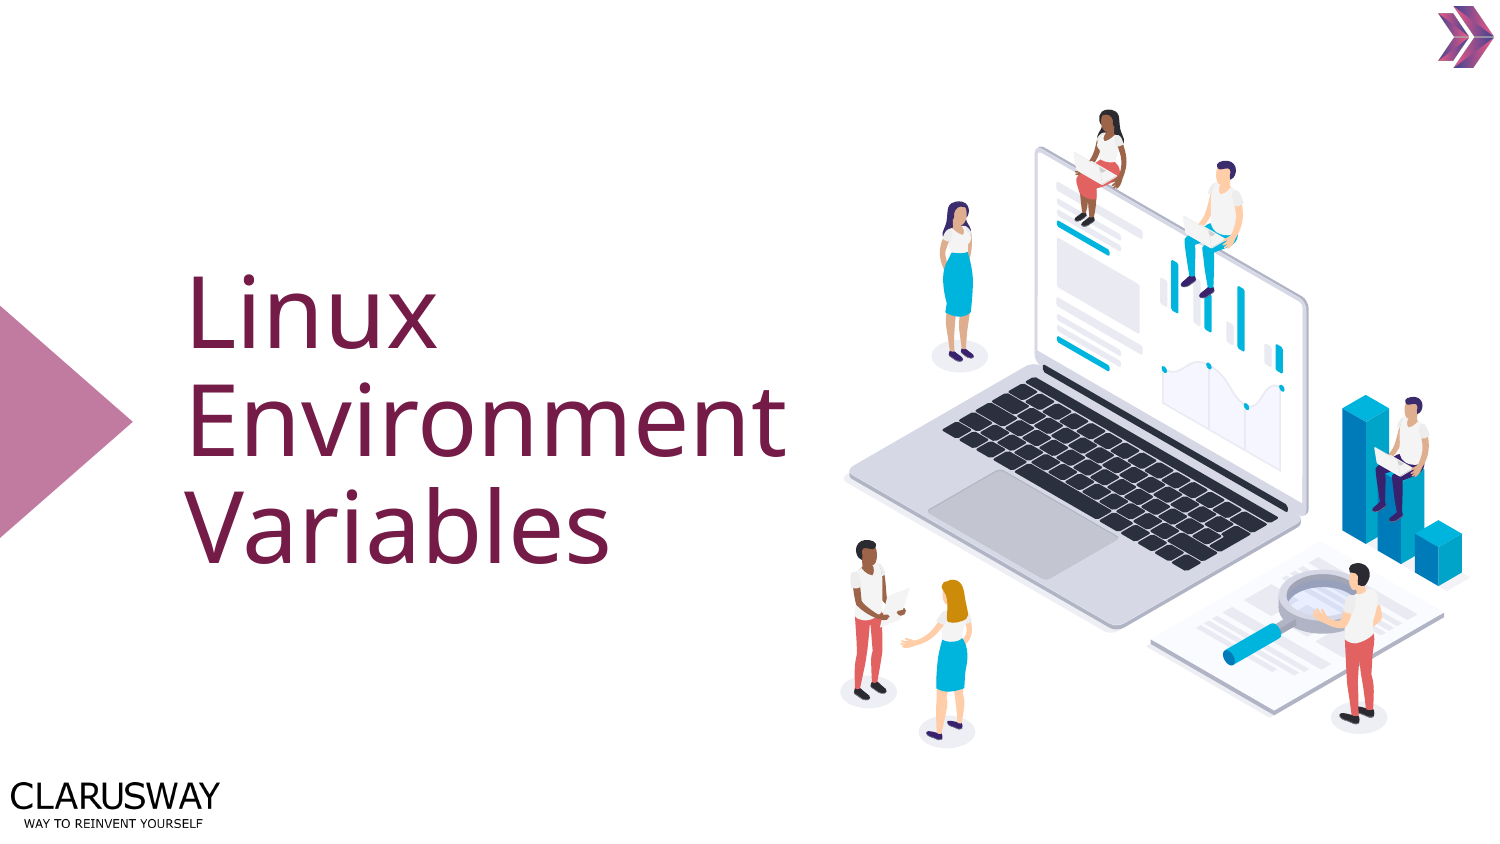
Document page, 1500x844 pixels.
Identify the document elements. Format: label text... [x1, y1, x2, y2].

picture [11, 782, 220, 828]
picture [1438, 6, 1494, 68]
title Linux Environment Variables [184, 326, 834, 521]
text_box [839, 109, 1471, 749]
